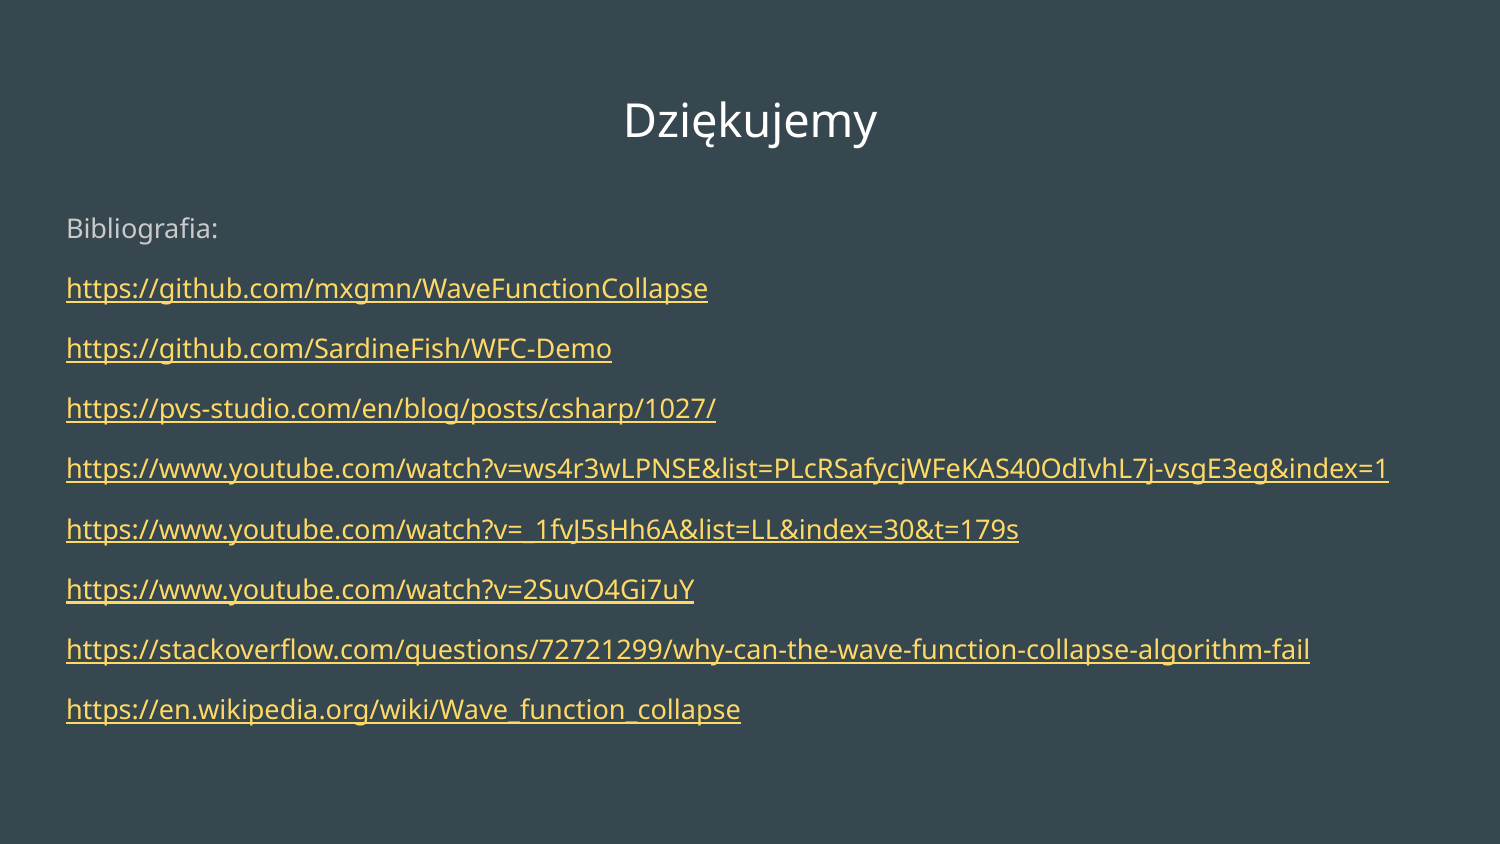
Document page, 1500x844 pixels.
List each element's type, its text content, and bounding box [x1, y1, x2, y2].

list Bibliografia: https://github.com/mxgmn/WaveFunctionCollapse https://github.com/SardineFish/WFC-Demo https://pvs-studio.com/en/blog/posts/csharp/1027/ https://www.youtube.com/watch?v=ws4r3wLPNSE&list=PLcRSafycjWFeKAS40OdIvhL7j-vsgE3eg&index=1 https://www.youtube.com/watch?v=_1fvJ5sHh6A&list=LL&index=30&t=179s https://www.youtube.com/watch?v=2SuvO4Gi7uY https://stackoverflow.com/questions/72721299/why-can-the-wave-function-collapse-algorithm-fail https://en.wikipedia.org/wiki/Wave_function_collapse [51, 189, 1449, 750]
title Dziękujemy [51, 72, 1449, 167]
